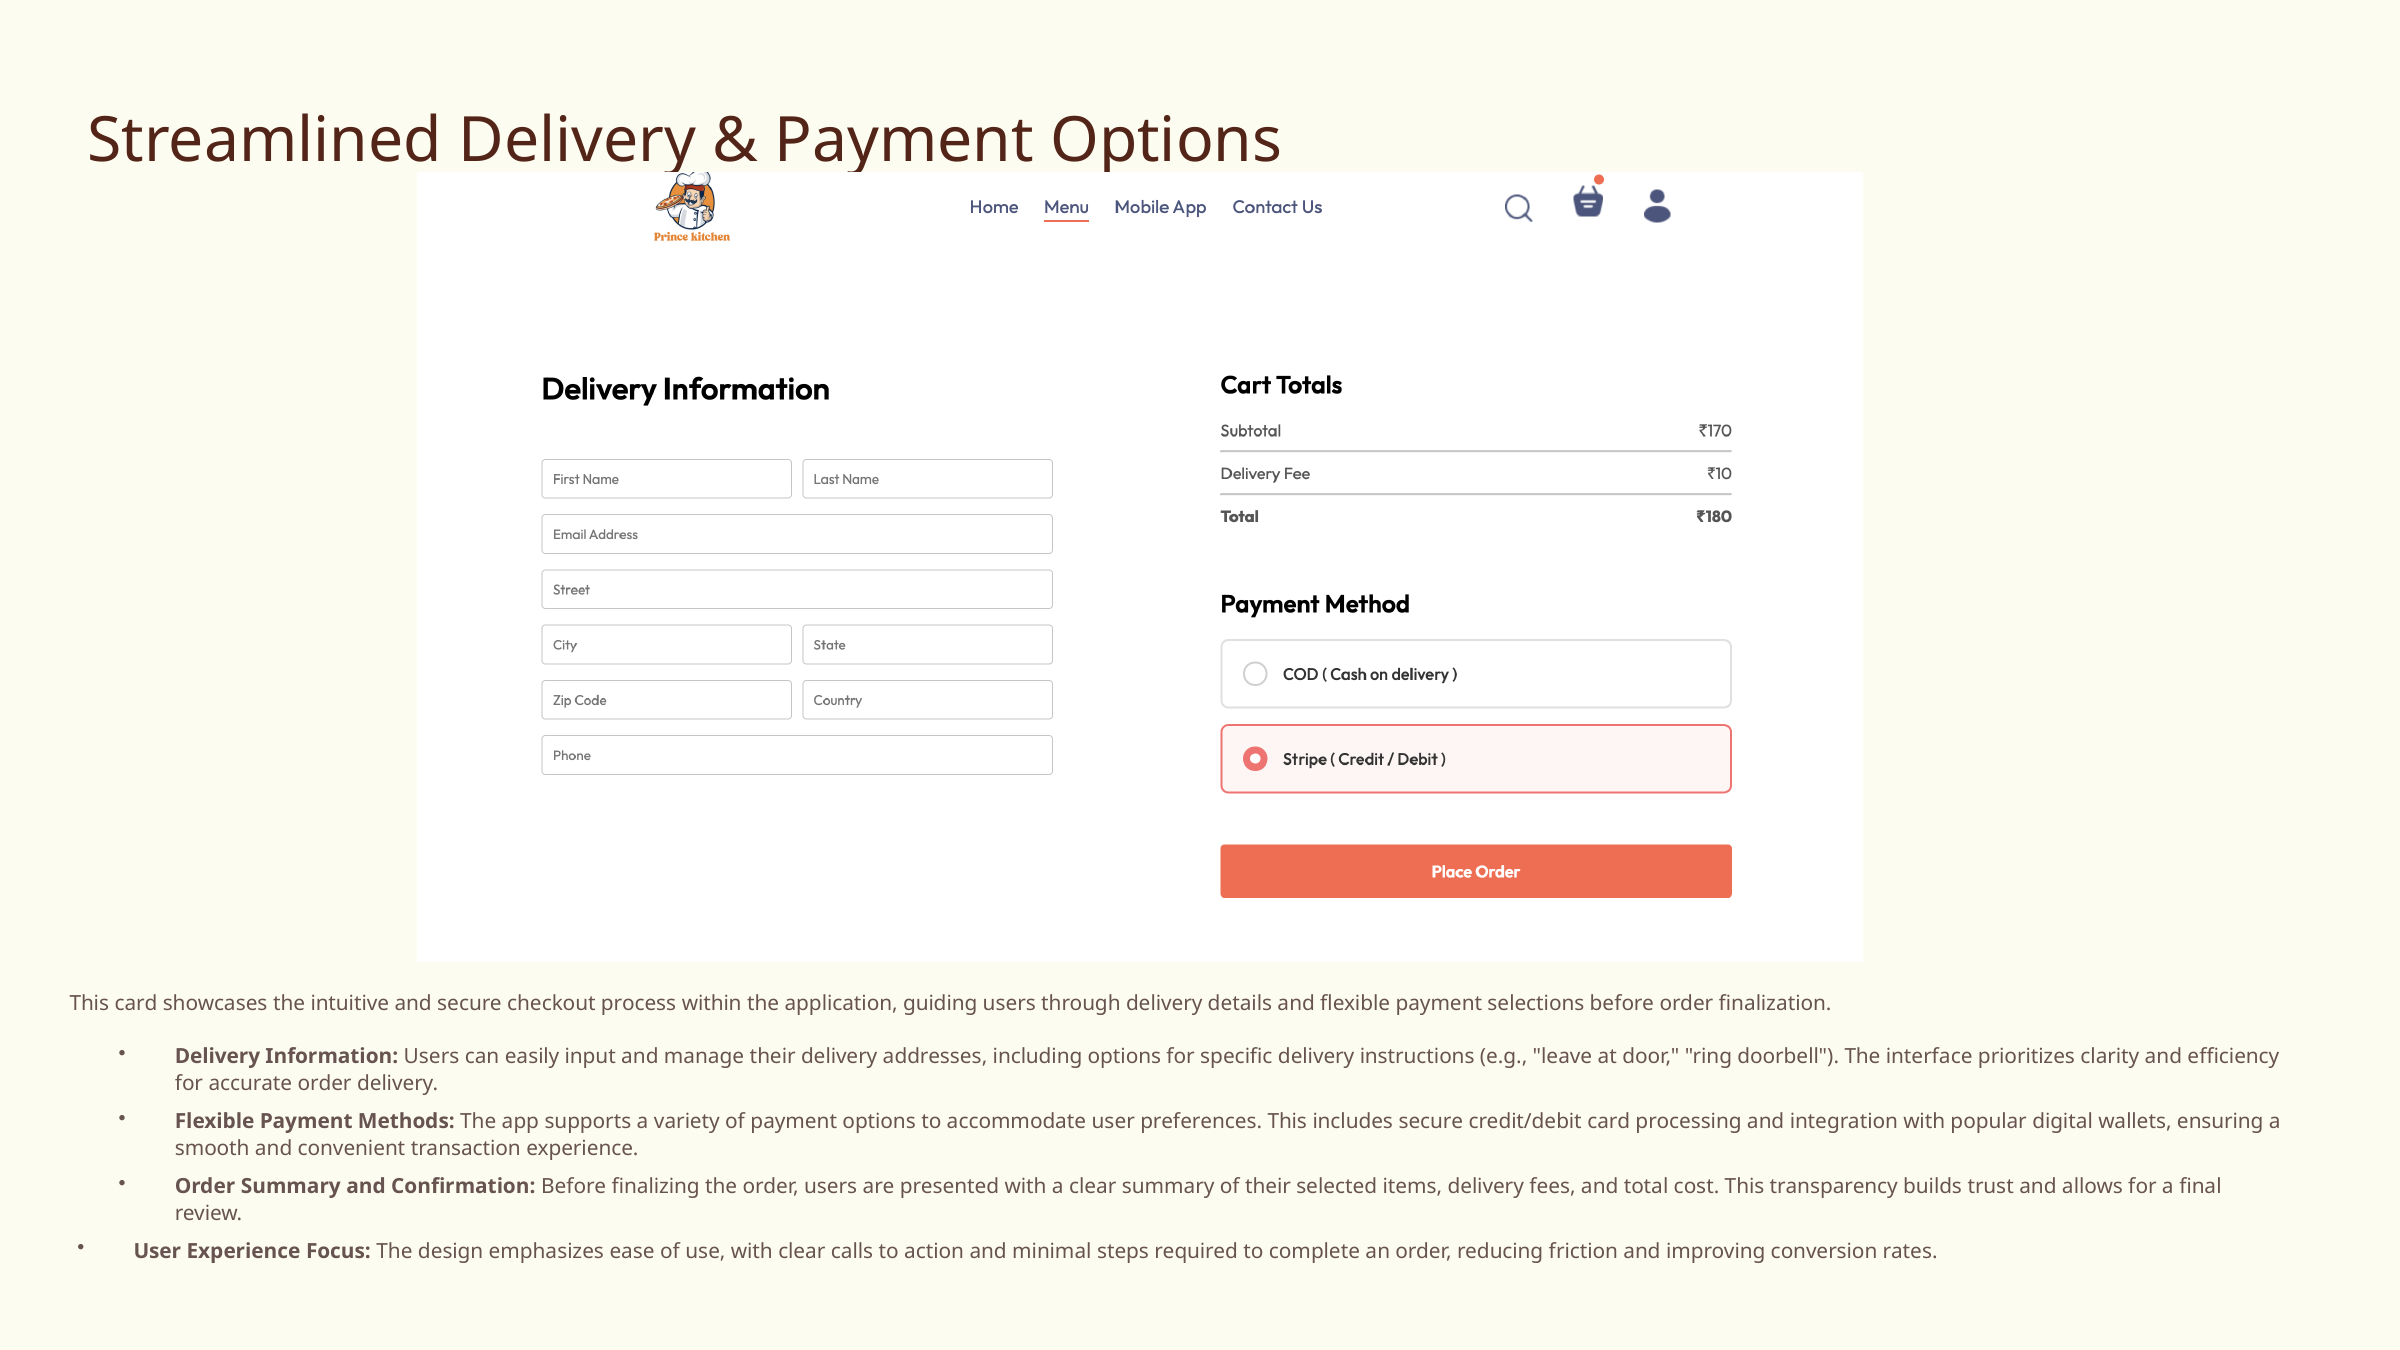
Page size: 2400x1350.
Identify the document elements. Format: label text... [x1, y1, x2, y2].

text_box Streamlined Delivery & Payment Options [87, 93, 1284, 175]
picture [417, 172, 1864, 962]
text_box Order Summary and Confirmation: Before finalizing the order, users are presented with a clear summary of their selected items, delivery fees, and total cost. This transparency builds trust and allows for a final review. [118, 1170, 2282, 1225]
text_box User Experience Focus: The design emphasizes ease of use, with clear calls to action and minimal steps required to complete an order, reducing friction and improving conversion rates. [77, 1235, 1938, 1263]
text_box Delivery Information: Users can easily input and manage their delivery addresses, including options for specific delivery instructions (e.g., "leave at door," "ring doorbell"). The interface prioritizes clarity and efficiency for accurate order delivery. [118, 1040, 2282, 1095]
text_box This card showcases the intuitive and secure checkout process within the application, guiding users through delivery details and flexible payment selections before order finalization. [69, 987, 1832, 1015]
text_box Flexible Payment Methods: The app supports a variety of payment options to accommodate user preferences. This includes secure credit/debit card processing and integration with popular digital wallets, ensuring a smooth and convenient transaction experience. [118, 1105, 2282, 1160]
